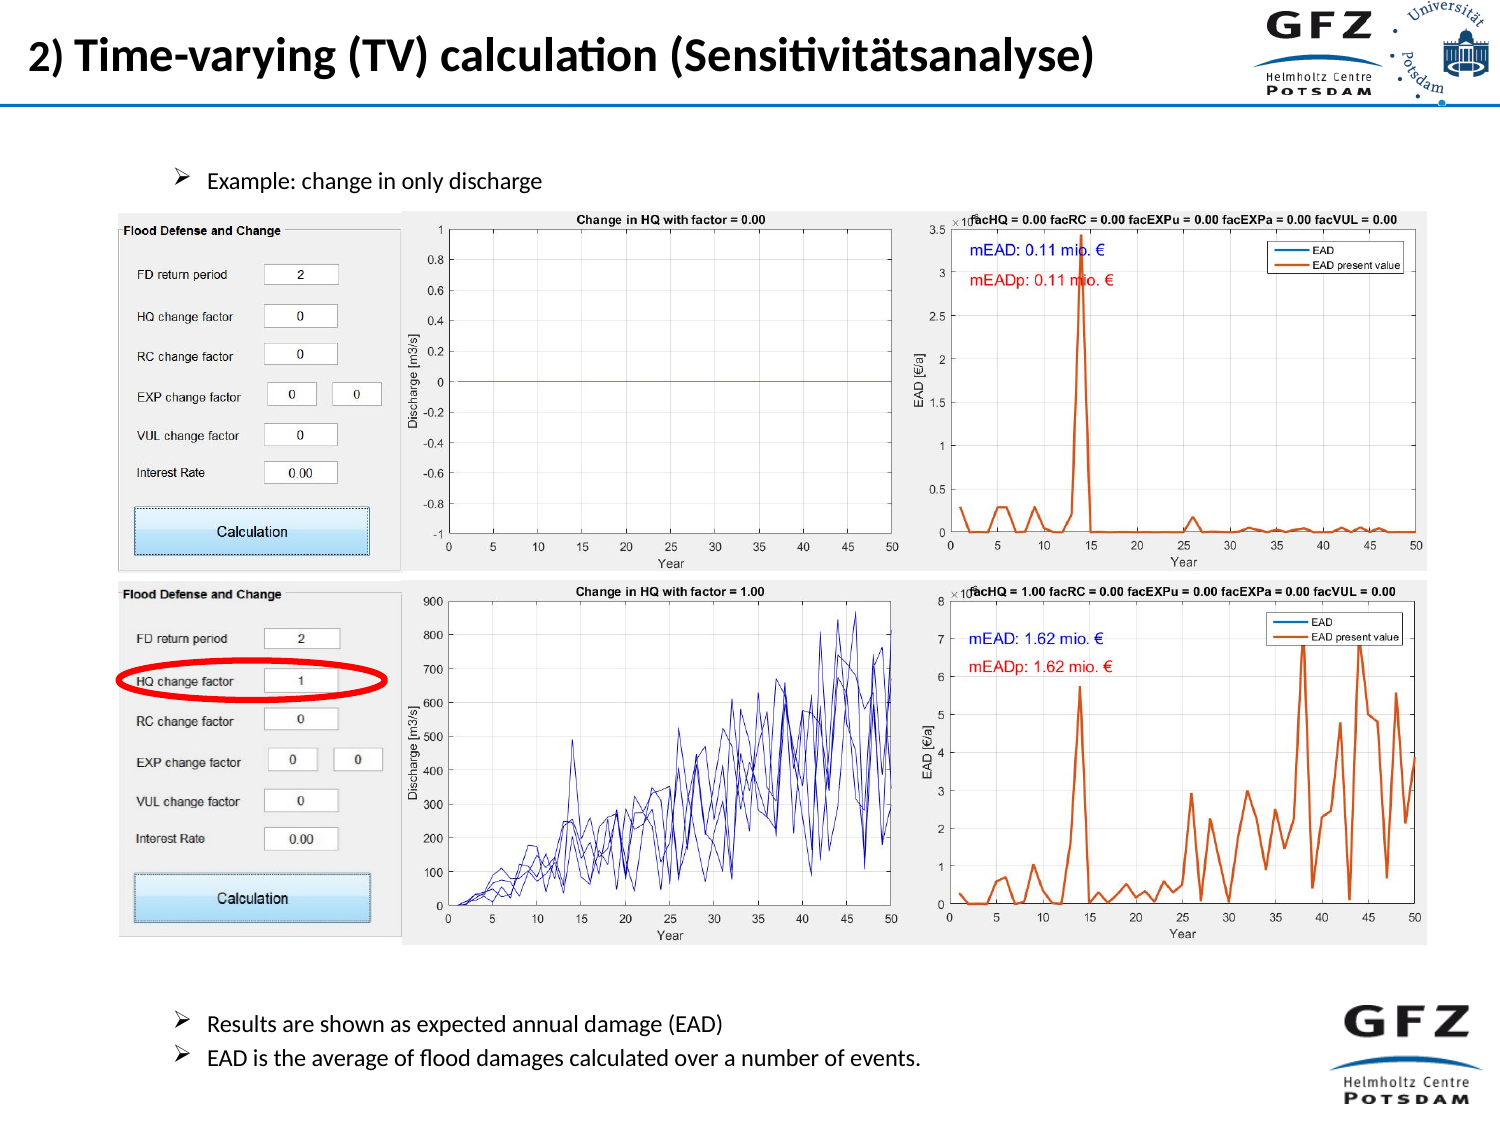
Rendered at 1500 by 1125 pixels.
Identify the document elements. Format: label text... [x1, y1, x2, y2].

picture [1329, 1004, 1483, 1104]
picture [1390, 1, 1489, 106]
list Example: change in only discharge Results are shown as expected annual damage (EAD) EAD is the average of flood damages calculated over a number of events. [103, 157, 1397, 1089]
picture [1253, 11, 1383, 95]
title 2) Time-varying (TV) calculation (Sensitivitätsanalyse) [13, 15, 1307, 89]
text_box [118, 211, 1427, 945]
